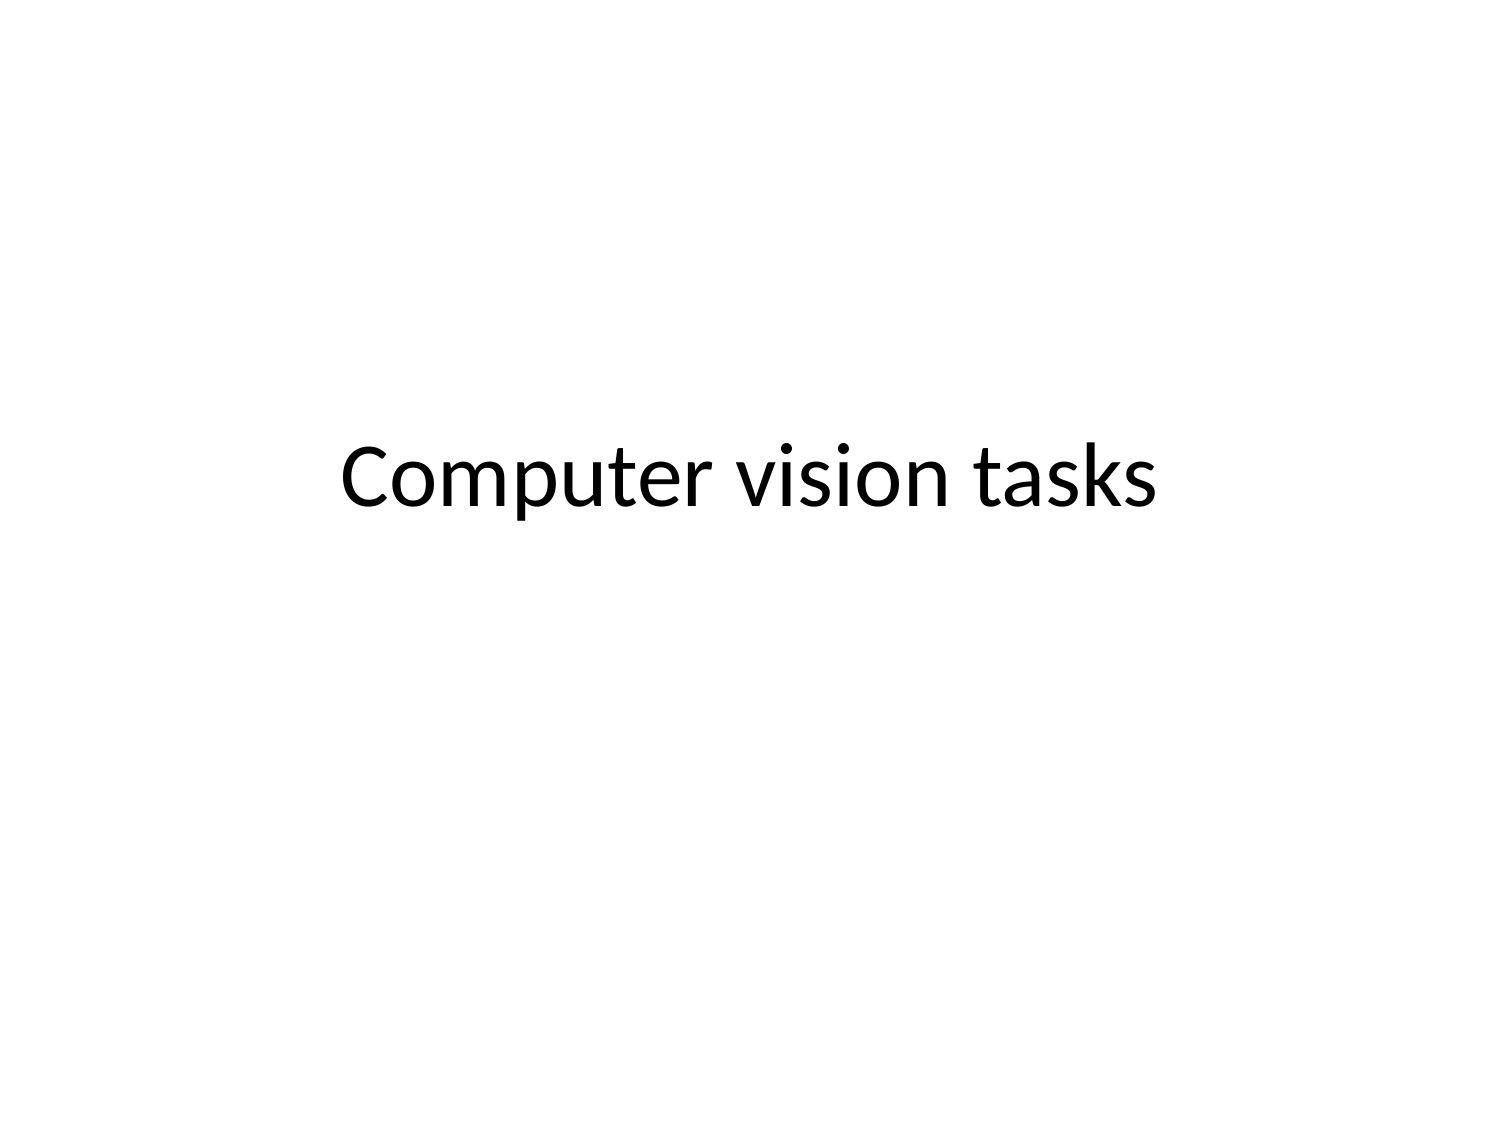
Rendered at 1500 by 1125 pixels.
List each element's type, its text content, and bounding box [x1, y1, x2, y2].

title Computer vision tasks [112, 349, 1388, 591]
